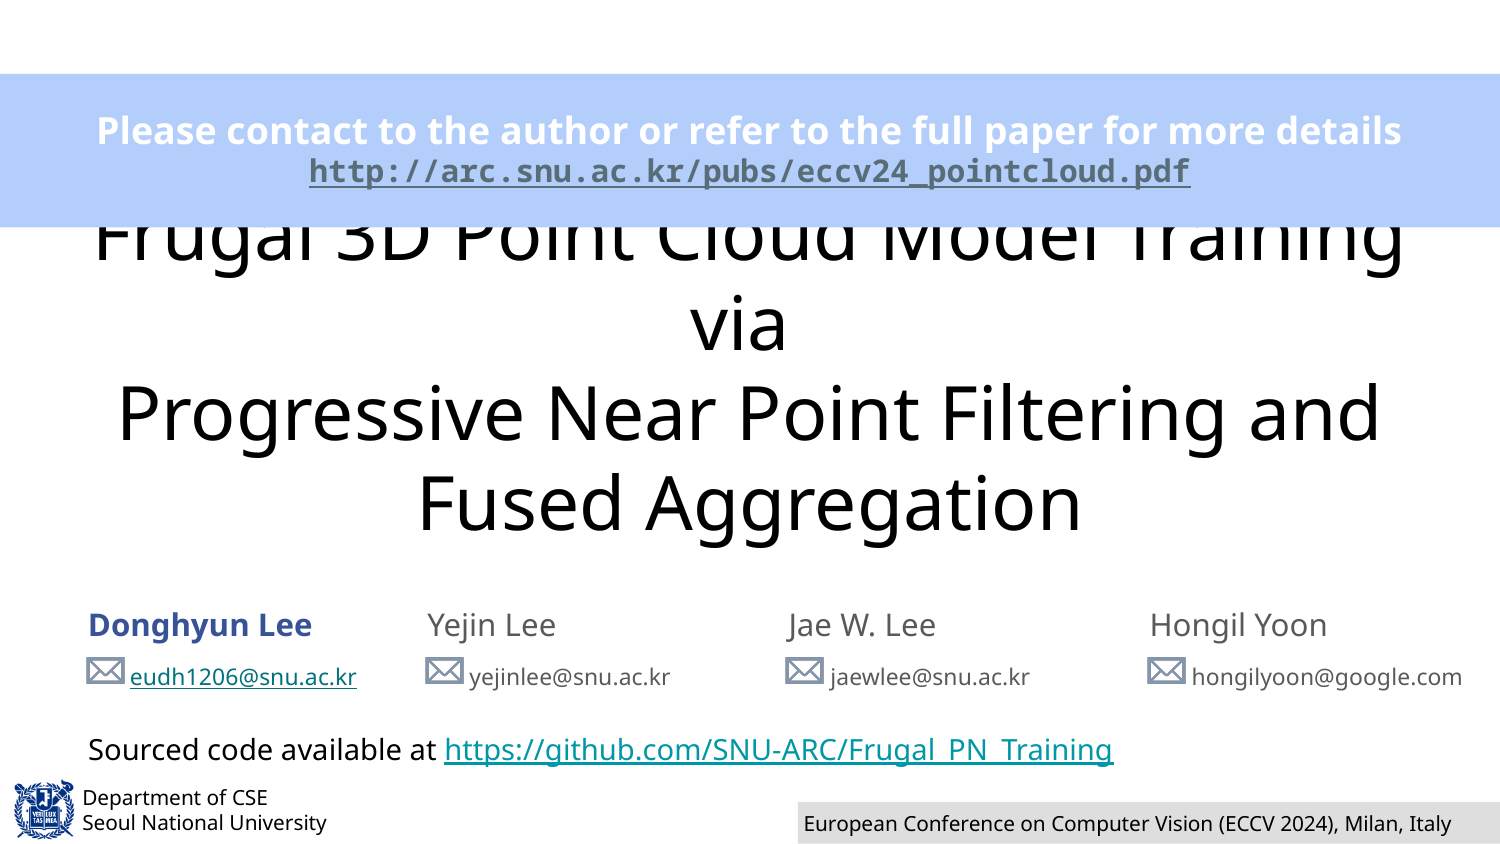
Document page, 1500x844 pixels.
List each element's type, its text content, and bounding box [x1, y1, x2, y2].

table_header Hongil Yoon [1135, 596, 1496, 654]
table_cell yejinlee@snu.ac.kr [412, 654, 422, 701]
title Frugal 3D Point Cloud Model Training via Progressive Near Point Filtering and Fused Aggregation [51, 267, 1449, 561]
table_cell hongilyoon@google.com [1135, 654, 1144, 701]
table_header Jae W. Lee [774, 596, 1135, 654]
table_header Yejin Lee [412, 596, 774, 654]
table_cell hongilyoon@google.com [1188, 654, 1496, 701]
picture [83, 648, 128, 693]
table_cell yejinlee@snu.ac.kr [466, 654, 774, 701]
text_box Sourced code available at https://github.com/SNU-ARC/Frugal_PN_Training [73, 723, 1275, 779]
table_cell jaewlee@snu.ac.kr [774, 654, 782, 701]
table_cell eudh1206@snu.ac.kr [73, 654, 83, 701]
table_cell eudh1206@snu.ac.kr [127, 654, 412, 701]
picture [13, 778, 75, 840]
table_header Donghyun Lee [73, 596, 412, 654]
picture [1144, 648, 1189, 693]
picture [782, 648, 827, 693]
table_cell jaewlee@snu.ac.kr [826, 654, 1135, 701]
text_box Please contact to the author or refer to the full paper for more details http://arc.snu.ac.kr/pubs/eccv24_pointcloud.pdf [0, 73, 1500, 228]
picture [422, 648, 467, 693]
